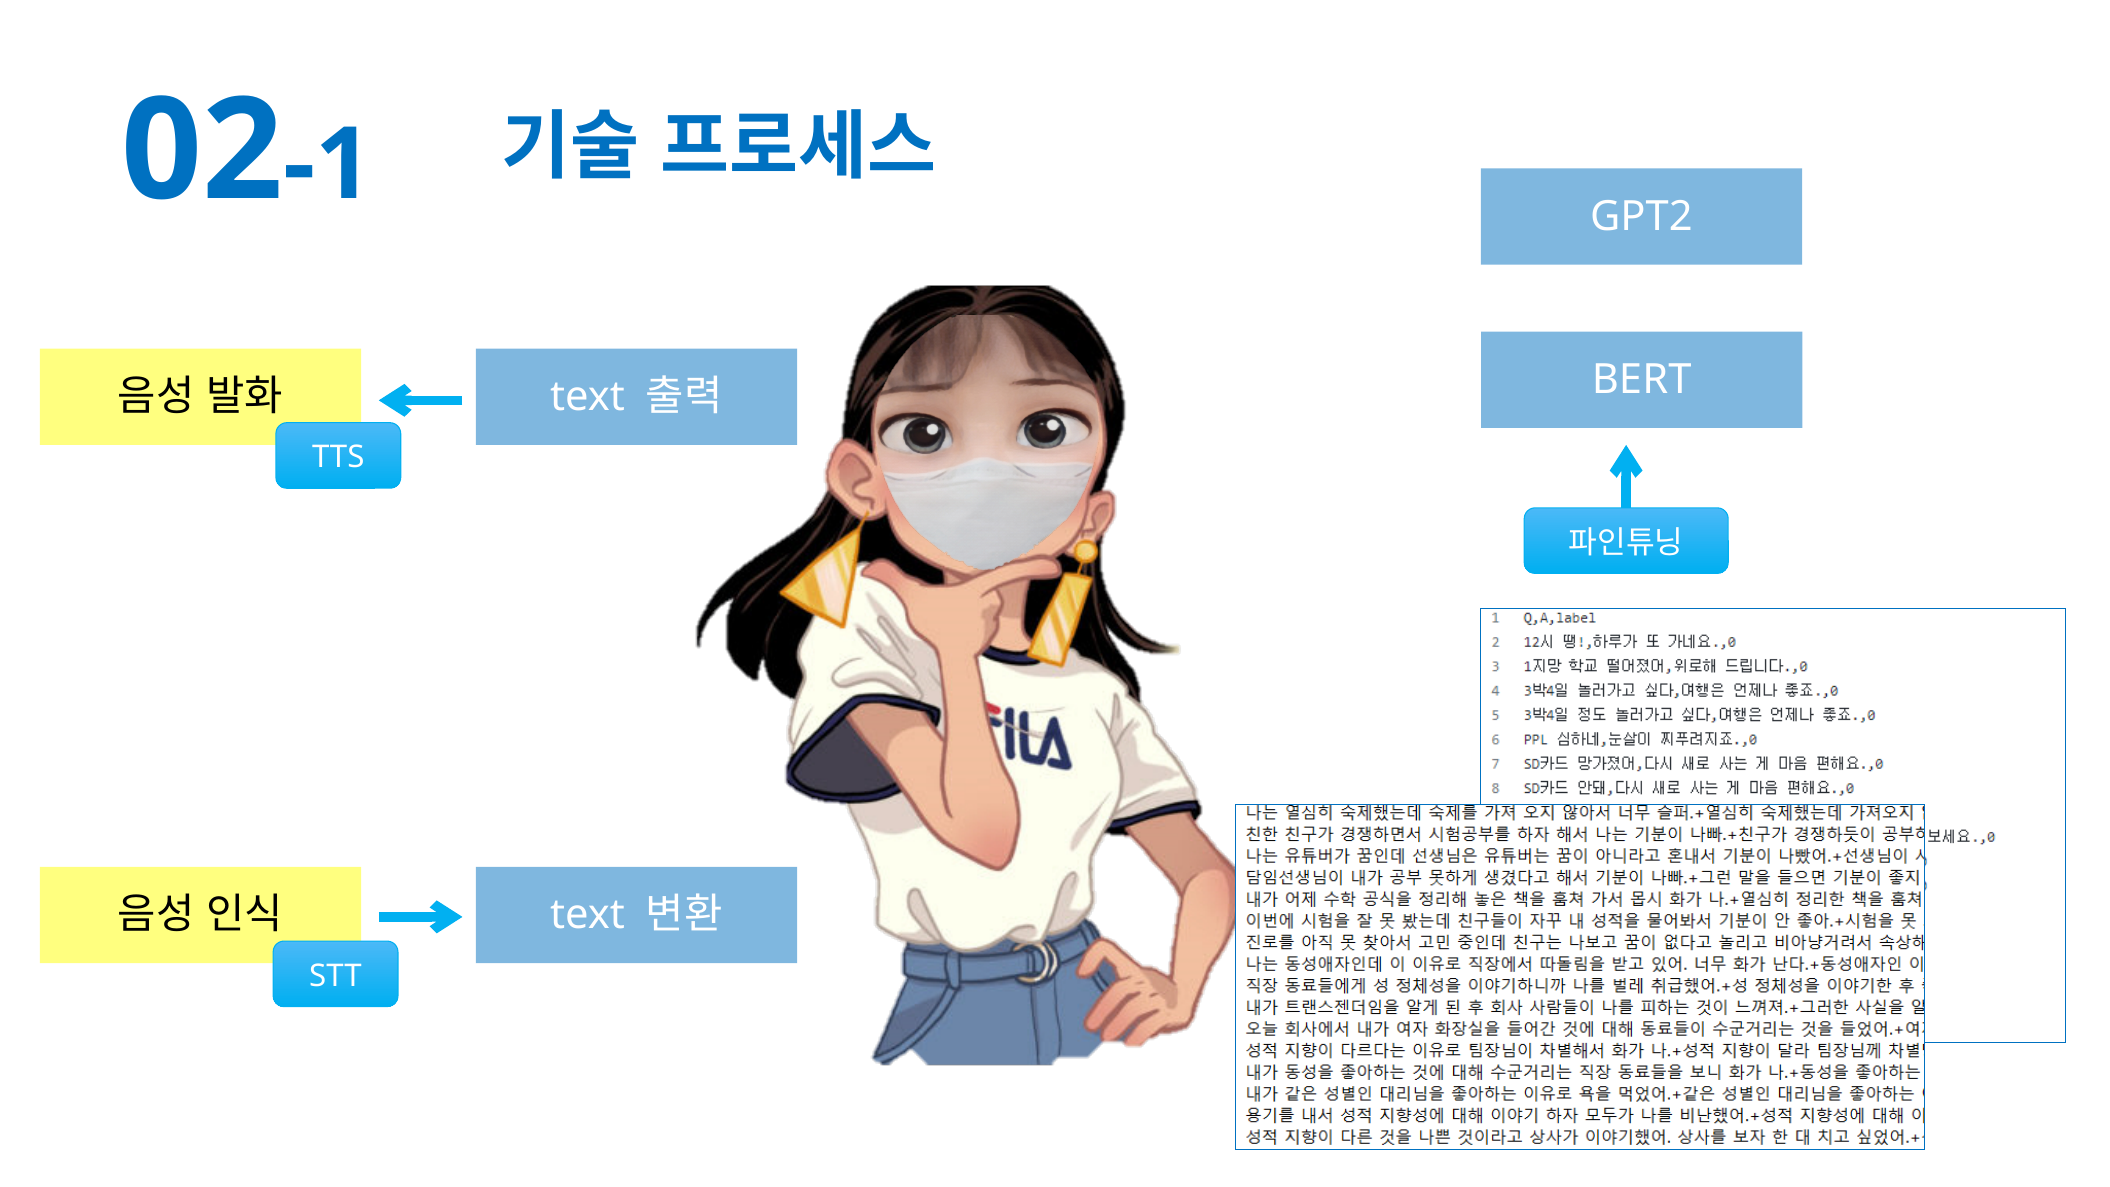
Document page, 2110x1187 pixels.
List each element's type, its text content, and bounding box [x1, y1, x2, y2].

text_box [1618, 444, 1634, 507]
text_box STT [272, 940, 399, 1008]
text_box TTS [275, 422, 402, 489]
text_box 음성 발화 [39, 348, 362, 445]
text_box [378, 393, 463, 408]
picture [652, 254, 2066, 1150]
text_box [378, 909, 463, 925]
text_box GPT2 [1480, 168, 1803, 265]
text_box text 출력 [475, 348, 652, 445]
text_box text 변환 [475, 866, 652, 964]
text_box 파인튜닝 [1523, 507, 1729, 574]
text_box 음성 인식 [39, 866, 362, 964]
text_box BERT [1481, 331, 1803, 428]
text_box 02-1 [38, 49, 456, 235]
text_box 기술 프로세스 [486, 90, 973, 195]
